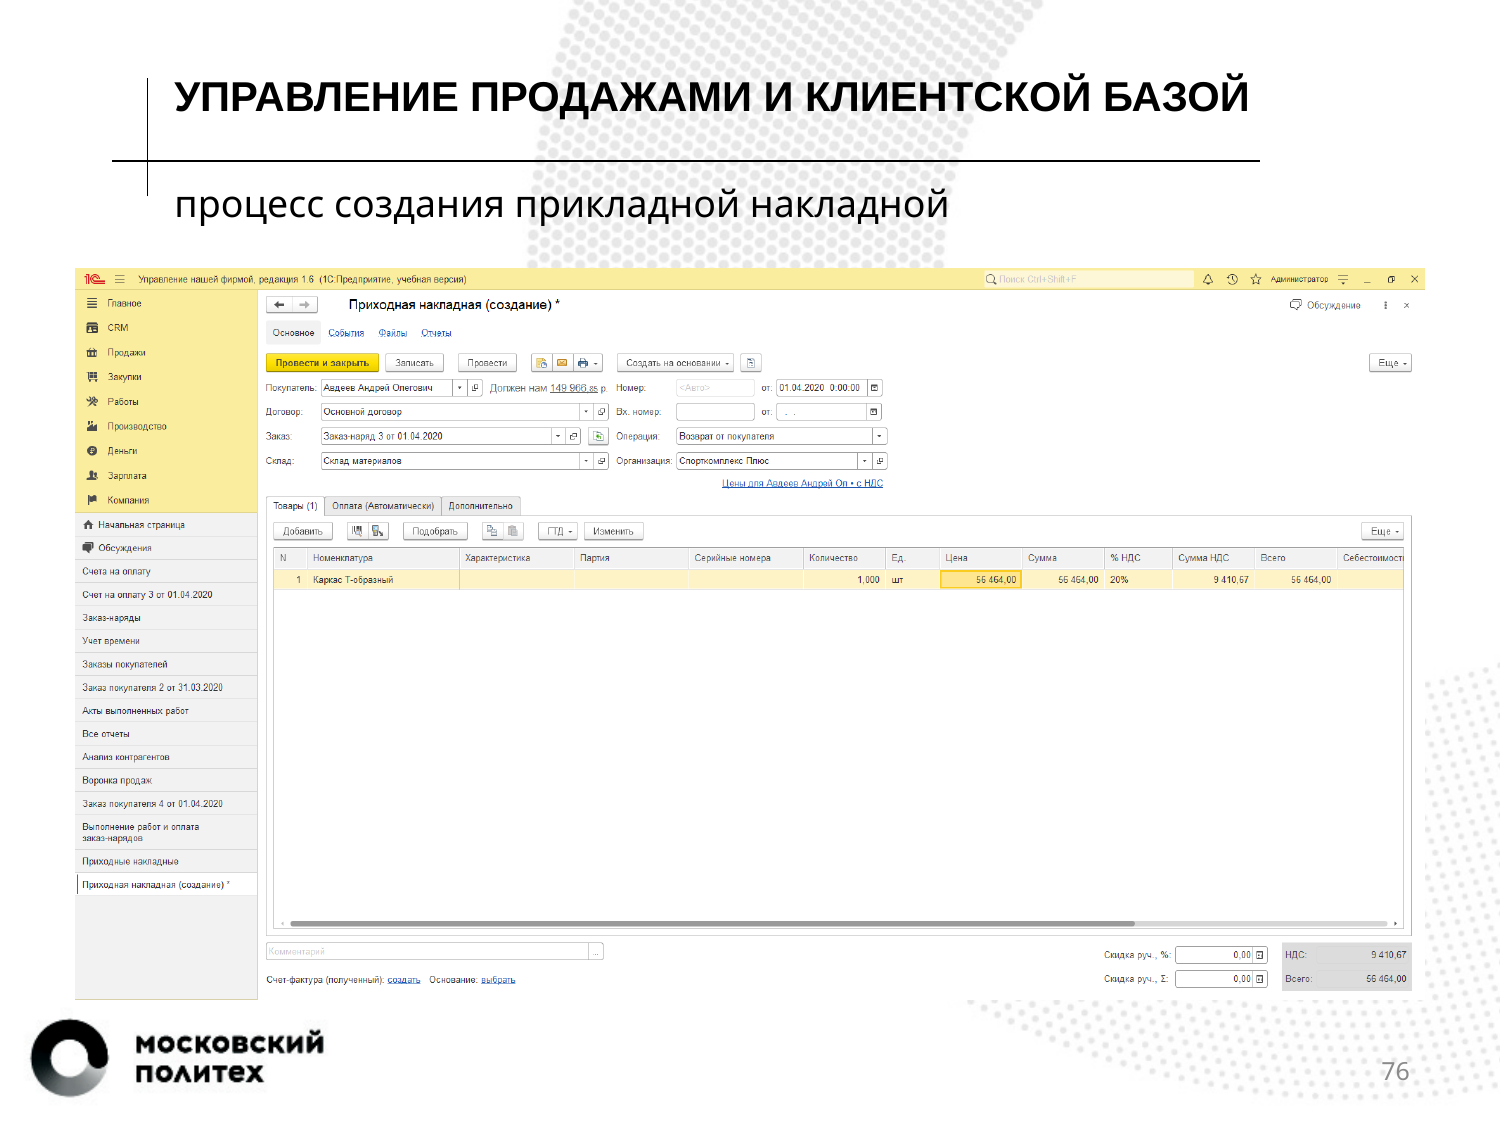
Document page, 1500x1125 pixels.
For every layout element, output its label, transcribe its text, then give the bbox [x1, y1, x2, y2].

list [74, 267, 1426, 1000]
picture [0, 0, 1500, 1125]
text_box управление продажами и клиентской базой [159, 78, 1427, 161]
slide_number 76 [1074, 1042, 1425, 1103]
title процесс создания прикладной накладной [159, 161, 1427, 244]
